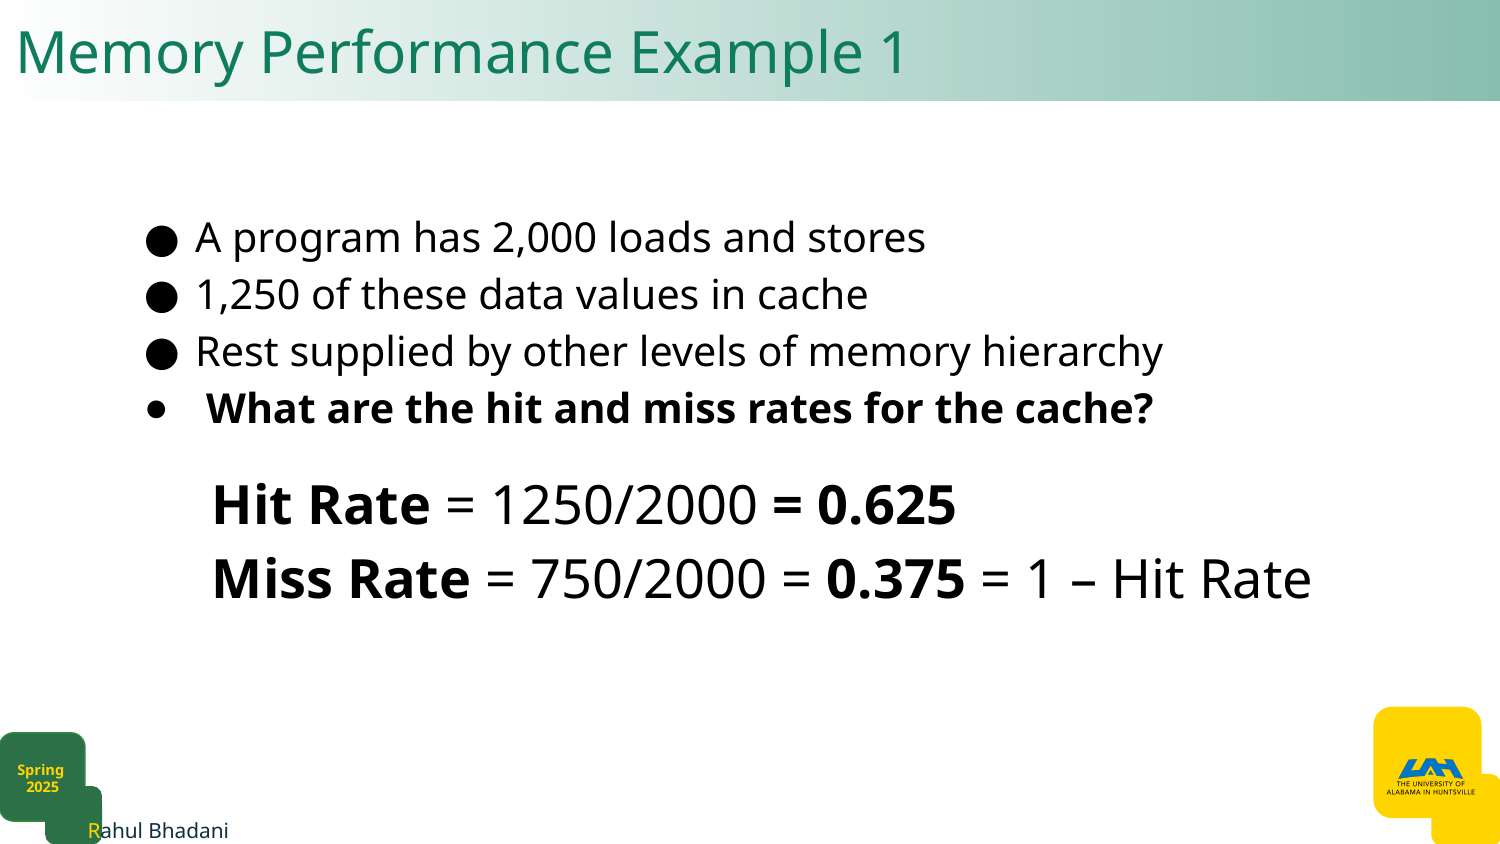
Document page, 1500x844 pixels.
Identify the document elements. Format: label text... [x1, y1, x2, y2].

title Memory Performance Example 1​ [0, 0, 1500, 101]
picture [1386, 758, 1475, 795]
list A program has 2,000 loads and stores​ 1,250 of these data values in cache​ Rest supplied by other levels of memory hierarchy​ What are the hit and miss rates for the cache?​ Hit Rate = 1250/2000 = 0.625​ Miss Rate = 750/2000 = 0.375 = 1 – Hit Rate​ [51, 189, 1449, 750]
